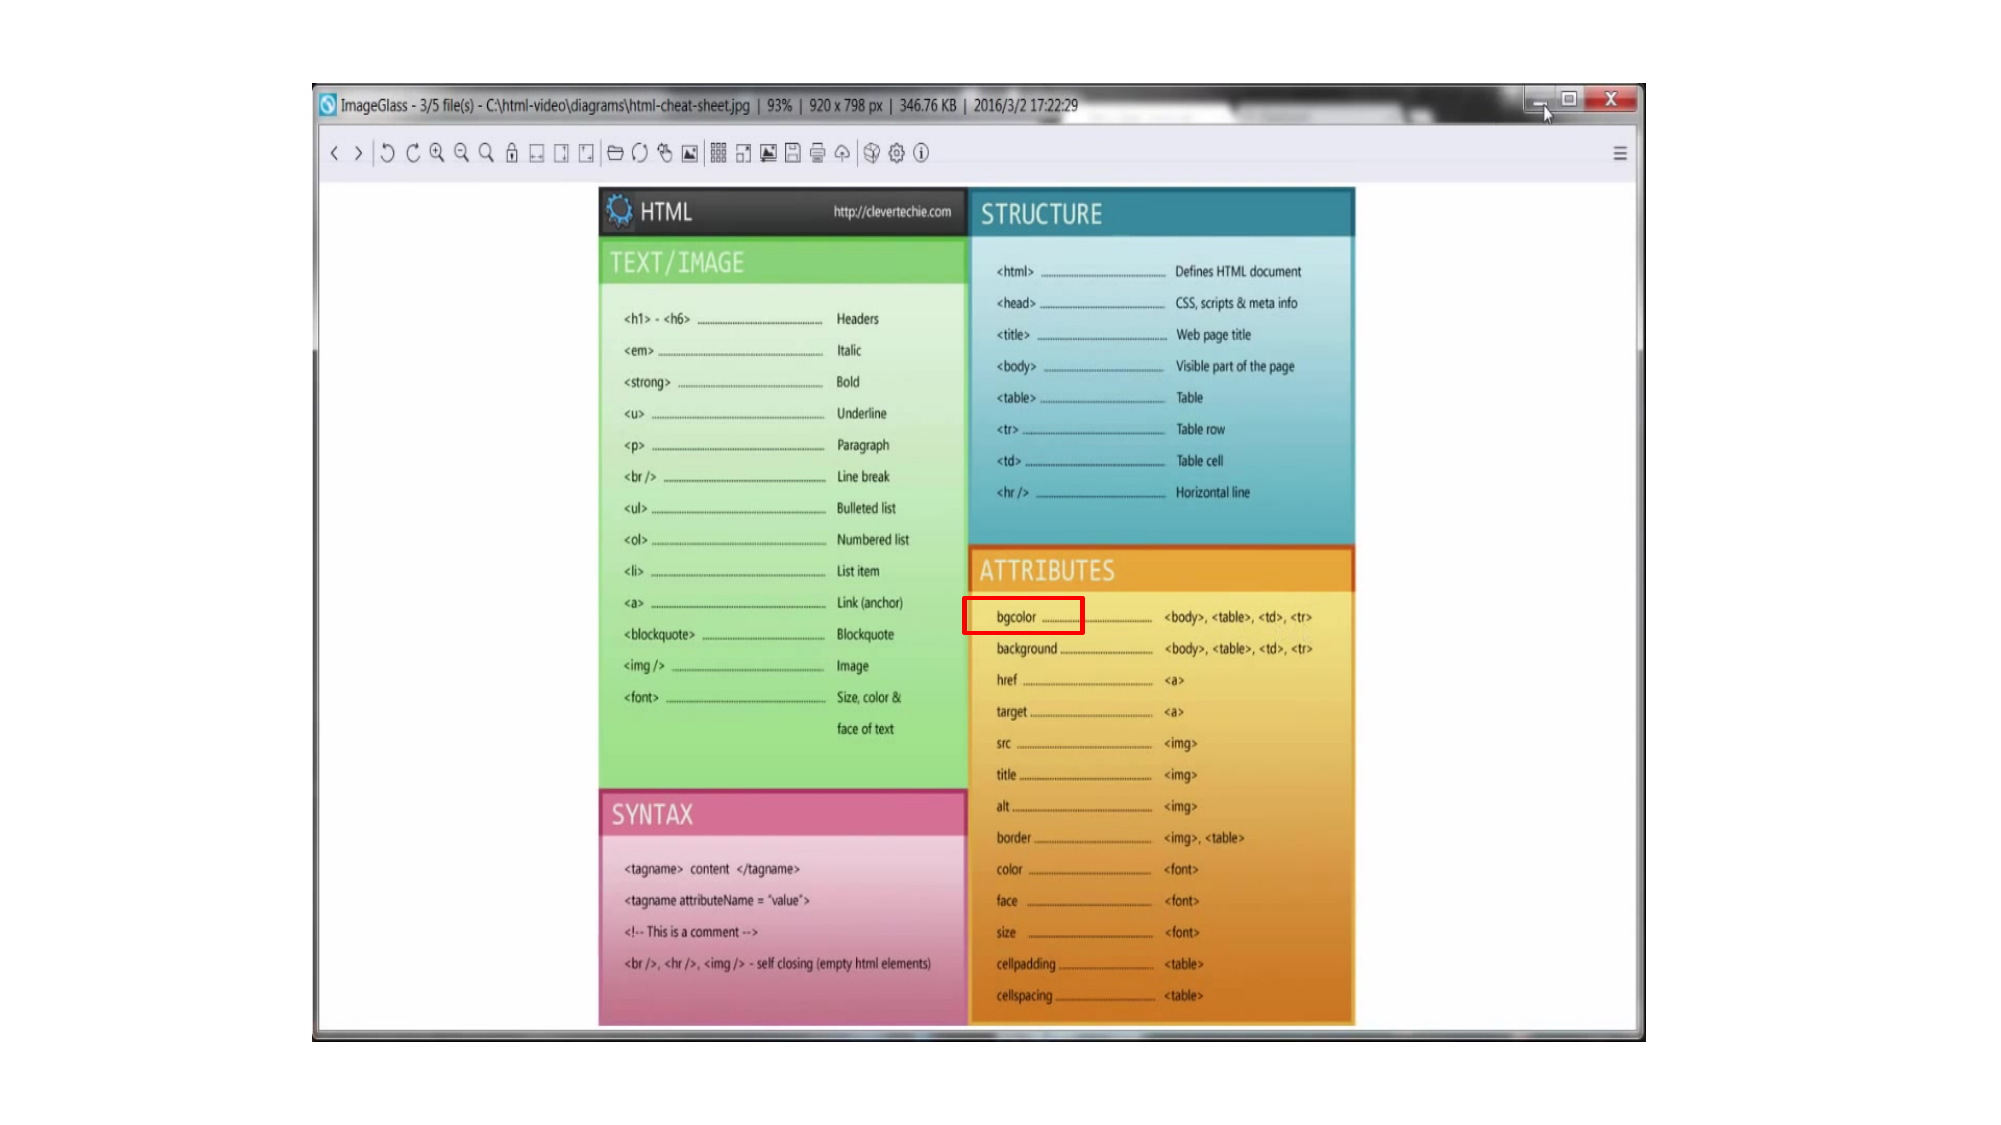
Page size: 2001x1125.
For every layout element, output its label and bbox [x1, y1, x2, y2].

picture [312, 83, 1647, 1042]
